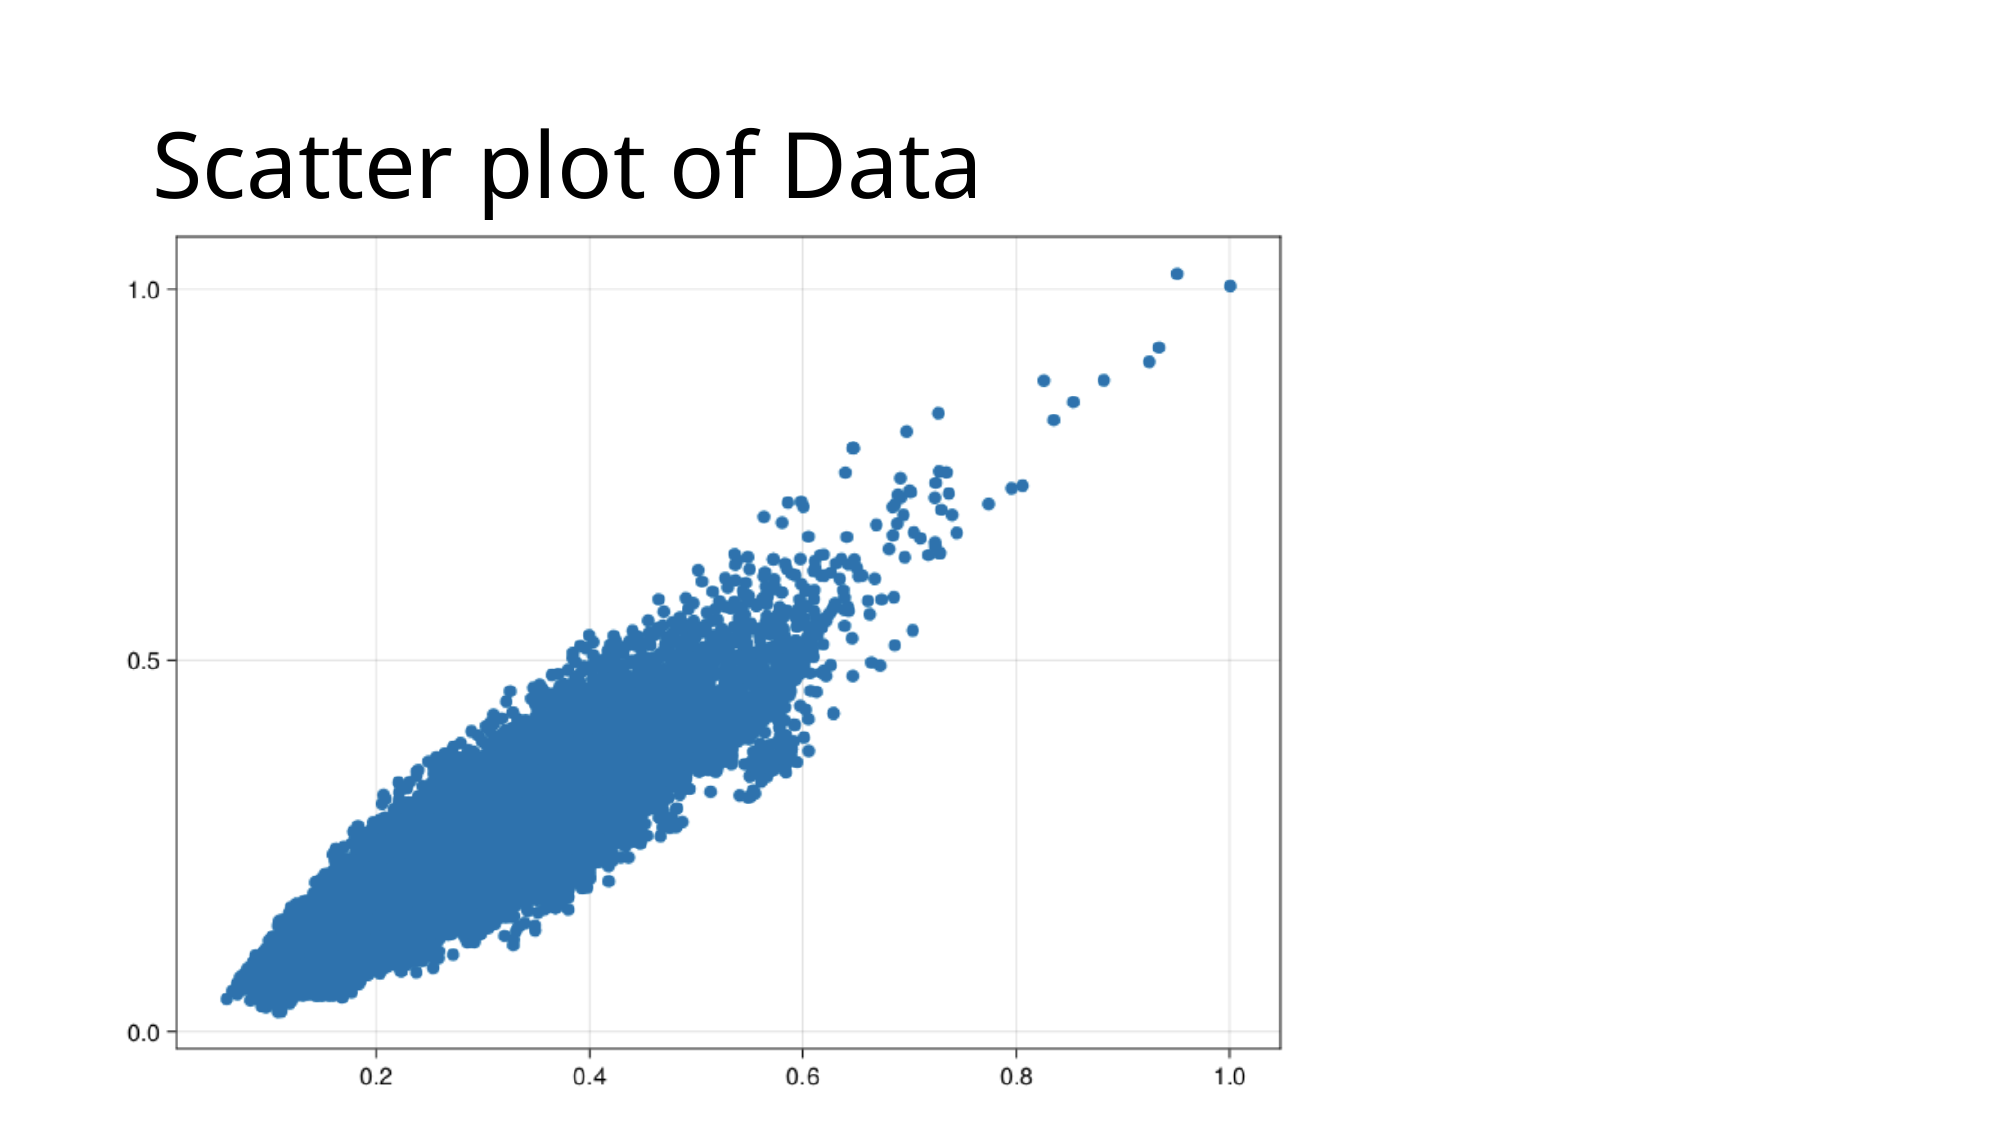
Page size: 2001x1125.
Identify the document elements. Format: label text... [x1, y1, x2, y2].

picture [114, 225, 1297, 1102]
title Scatter plot of Data [137, 59, 1863, 278]
